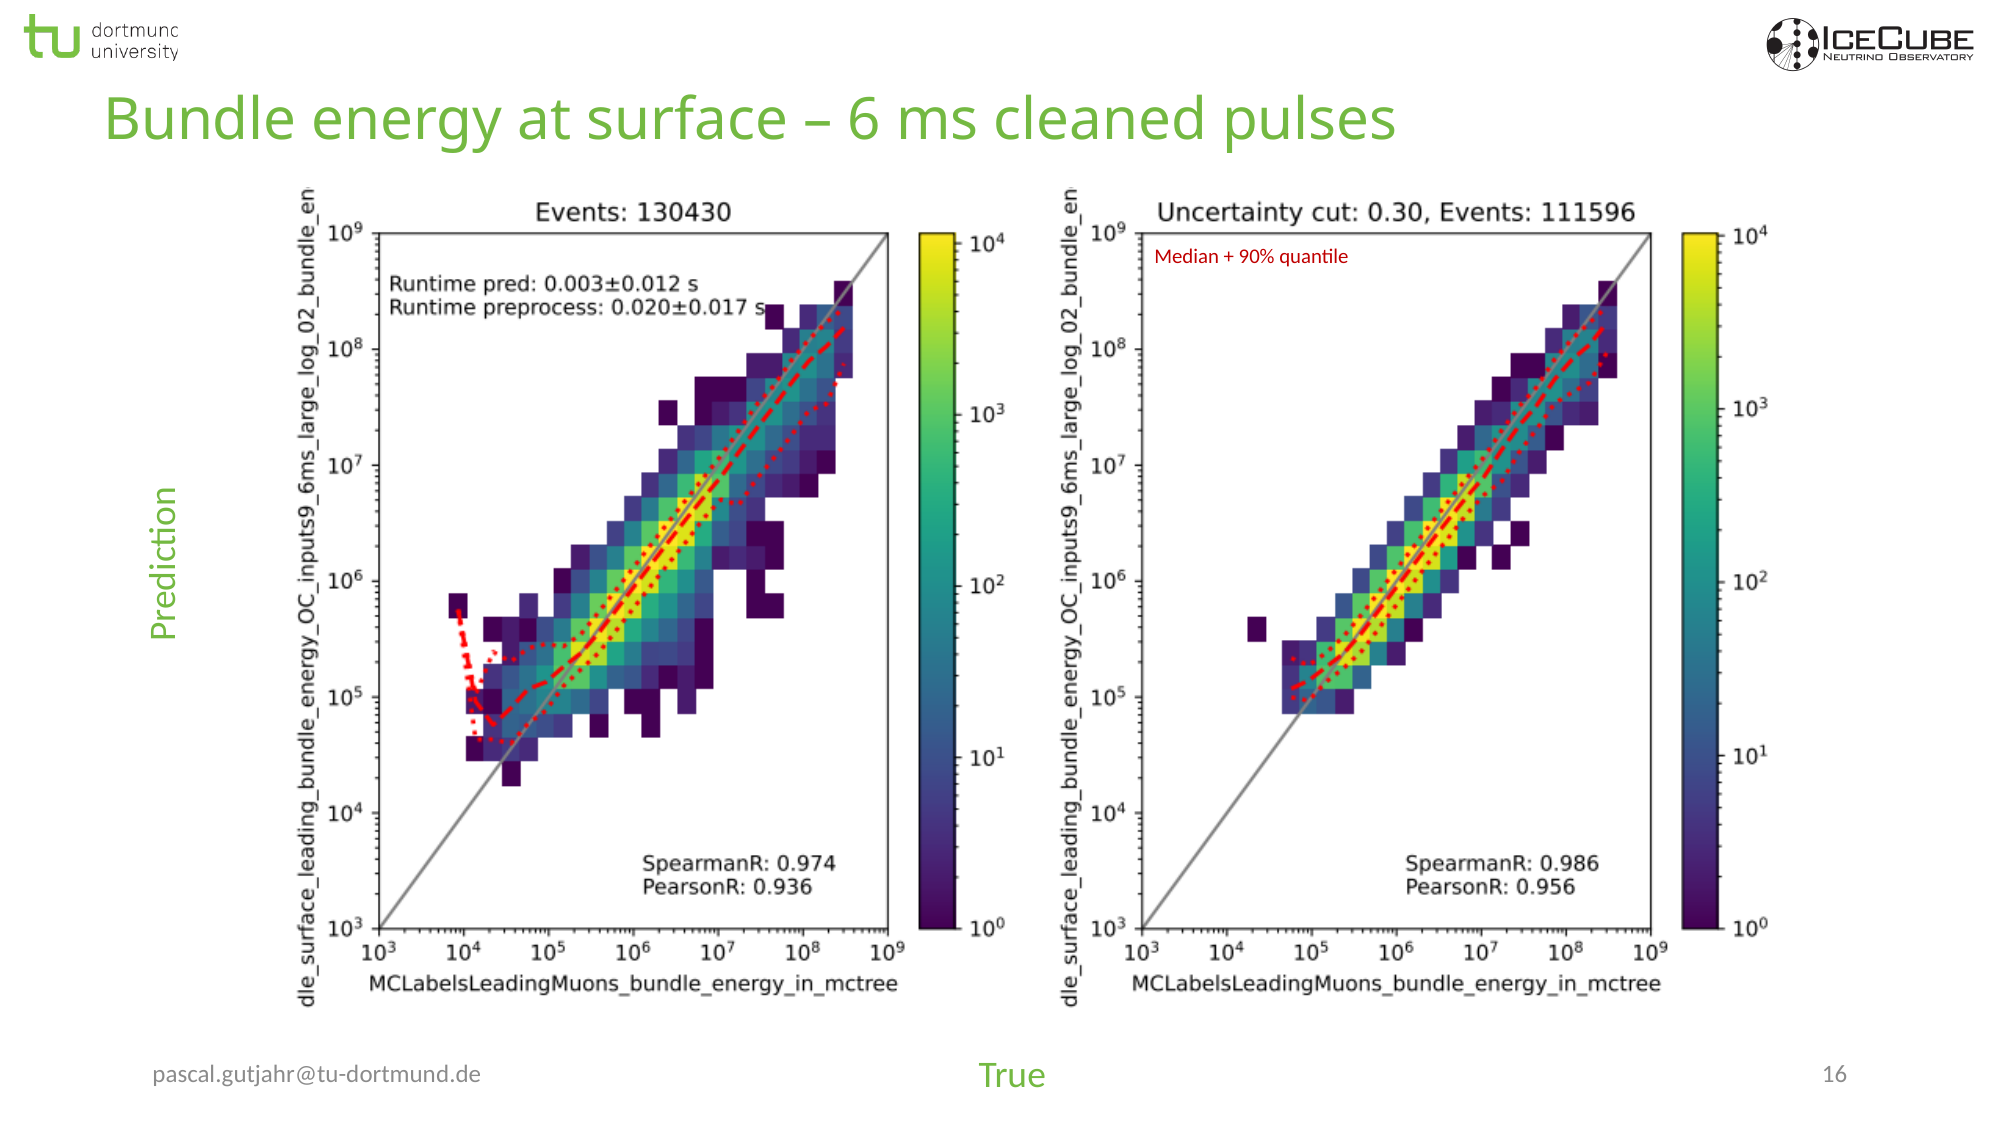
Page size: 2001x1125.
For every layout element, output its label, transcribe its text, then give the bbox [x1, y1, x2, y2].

slide_number 16 [1412, 1042, 1863, 1103]
title Bundle energy at surface – 6 ms cleaned pulses [88, 59, 1977, 182]
text_box True [963, 1042, 1148, 1103]
text_box Prediction [130, 446, 190, 657]
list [283, 187, 1782, 1008]
slide_number pascal.gutjahr@tu-dortmund.de [137, 1042, 588, 1103]
